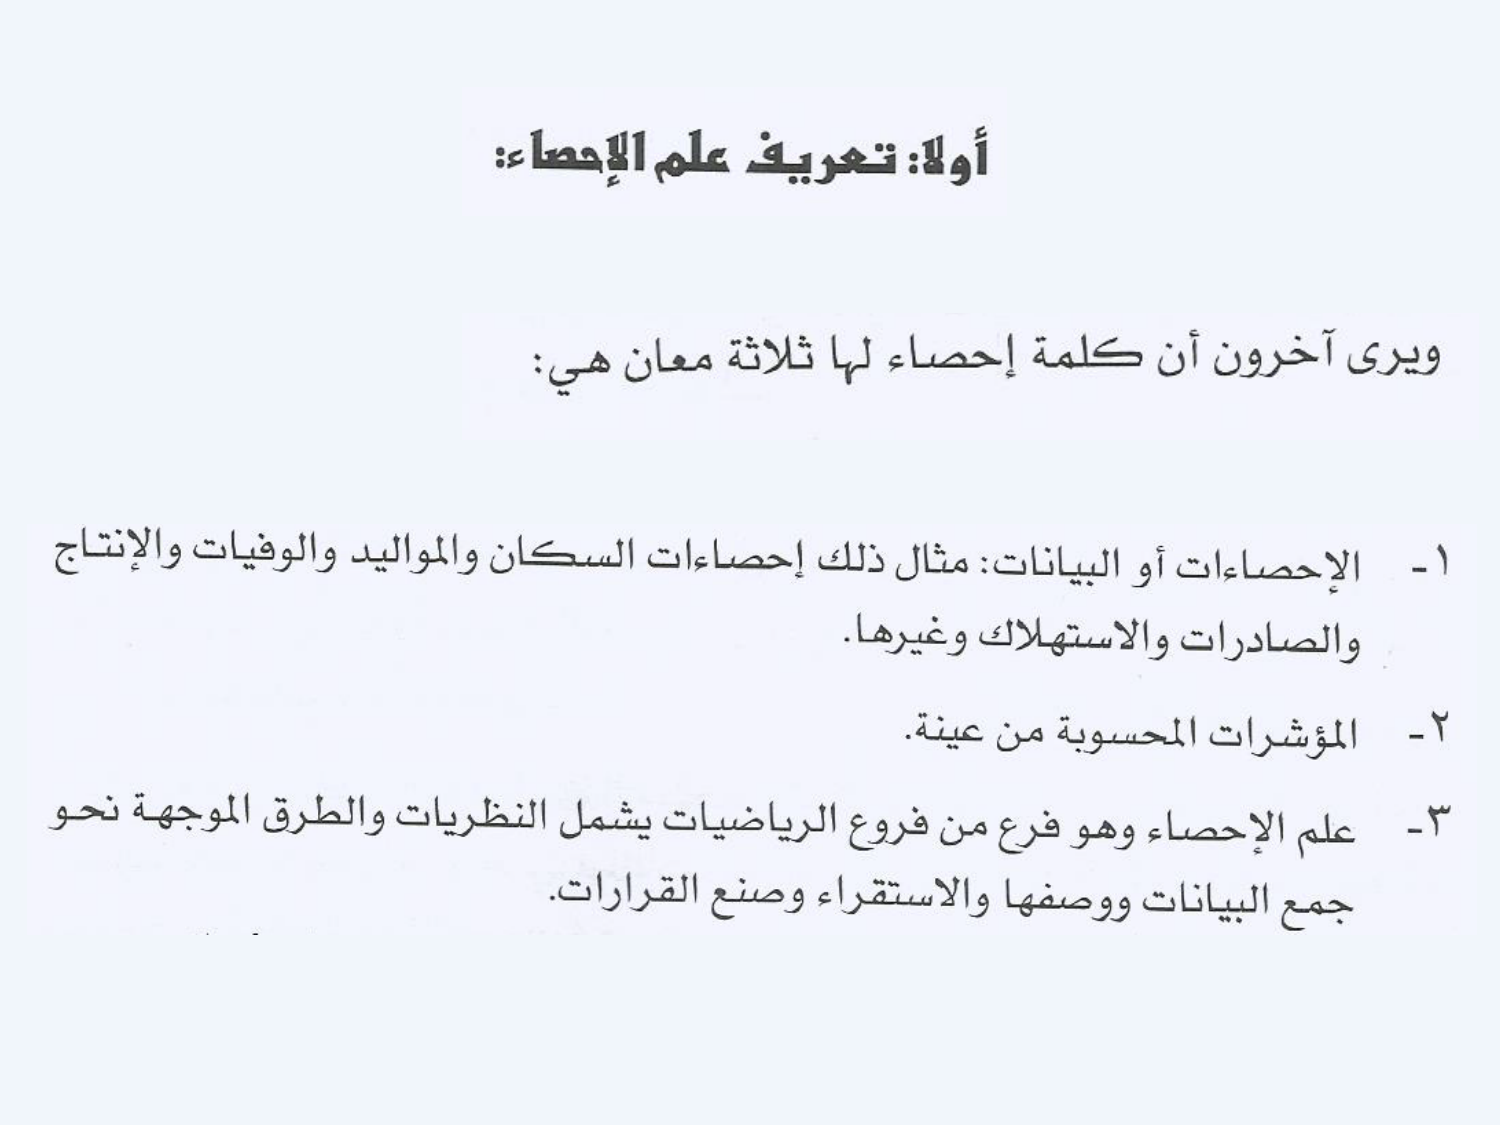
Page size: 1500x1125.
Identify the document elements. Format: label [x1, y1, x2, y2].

picture [27, 524, 1477, 935]
picture [462, 313, 1479, 441]
picture [462, 87, 1007, 216]
